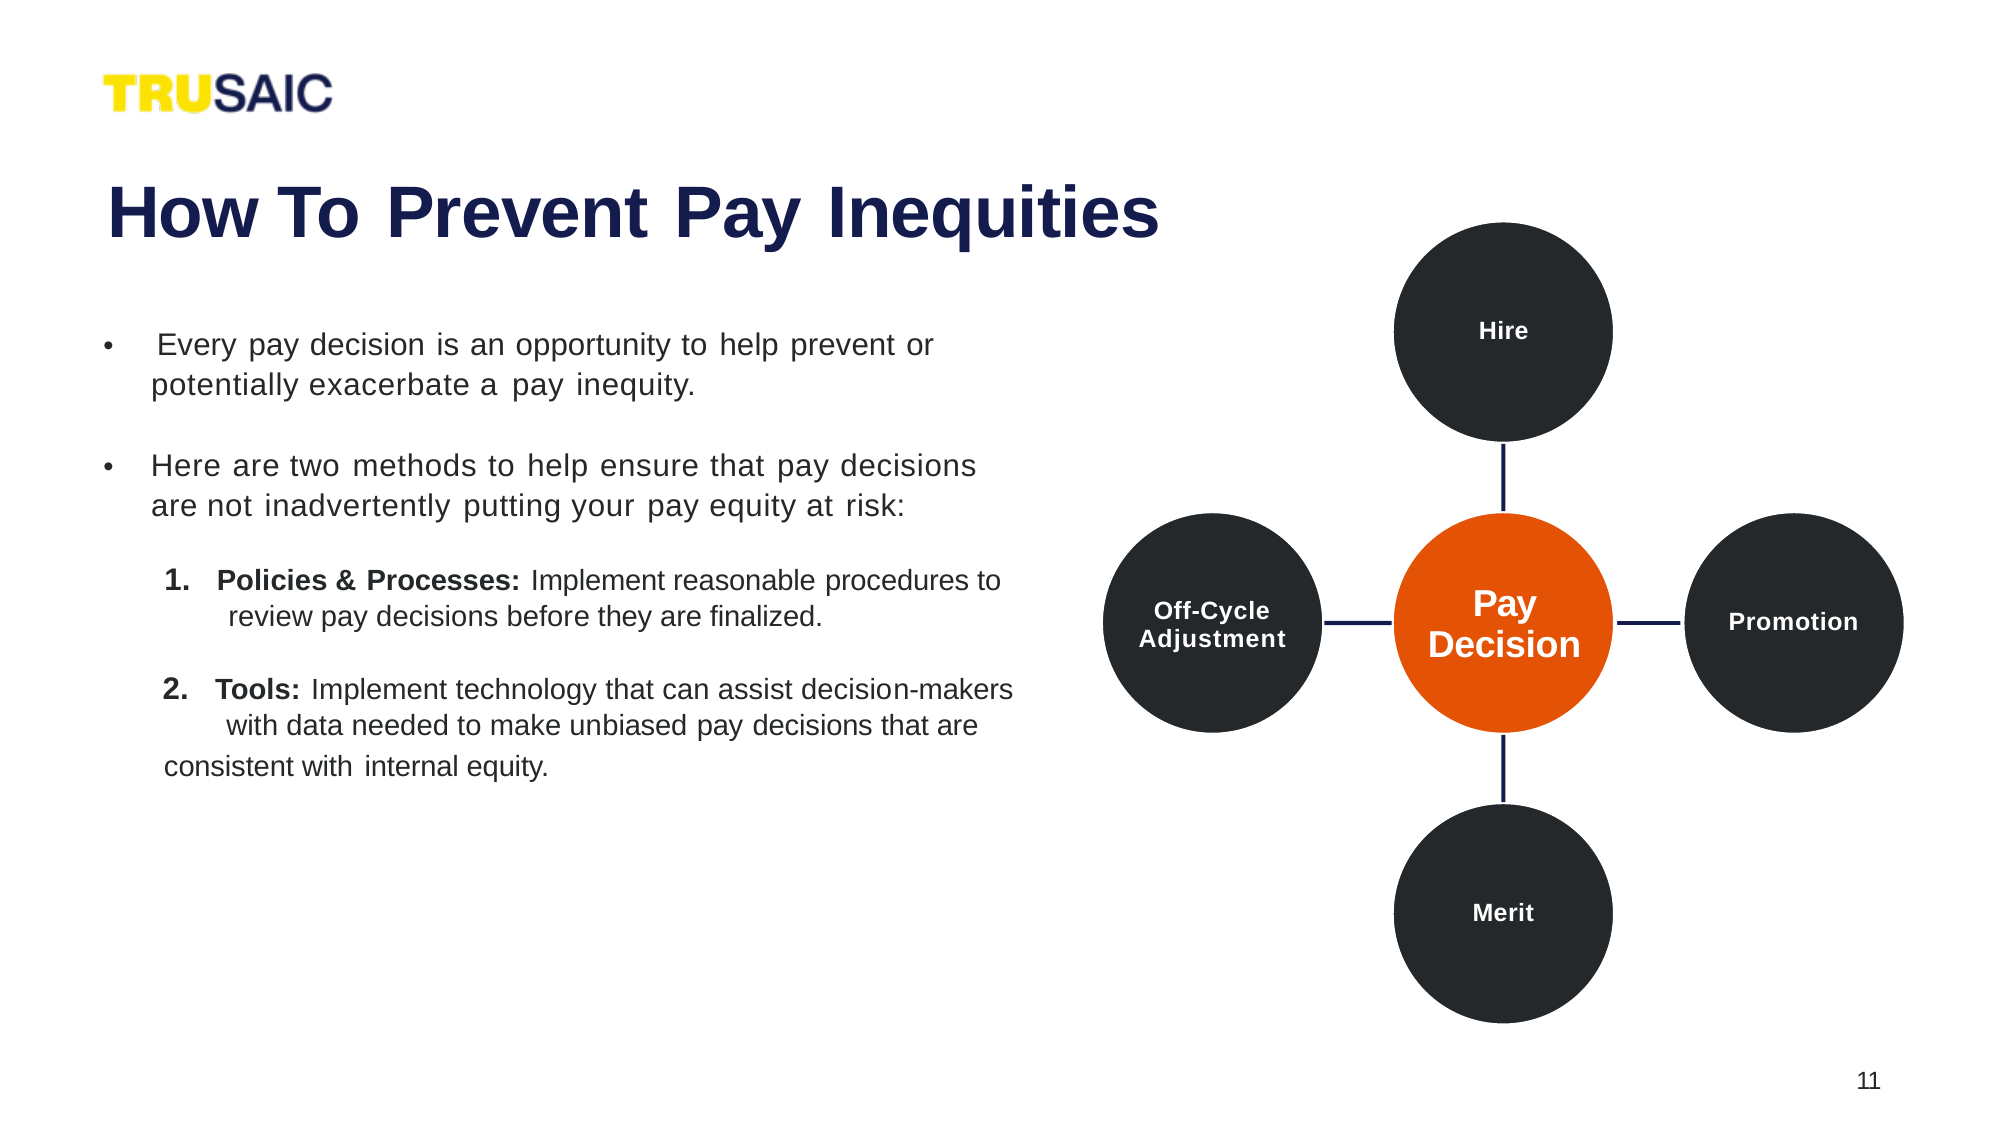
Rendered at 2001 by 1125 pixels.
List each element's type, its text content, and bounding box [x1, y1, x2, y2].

text_box [1501, 737, 1506, 799]
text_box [1618, 509, 1908, 737]
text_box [1098, 509, 1327, 737]
text_box [1501, 446, 1506, 509]
text_box 11 [1854, 1067, 1884, 1096]
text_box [1389, 509, 1618, 737]
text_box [1389, 799, 1618, 1028]
picture [101, 72, 335, 115]
text_box • Every pay decision is an opportunity to help prevent or potentially exacerbate a pay inequity. • Here are two methods to help ensure that pay decisions are not inadvertently putting your pay equity at risk: 1. Policies & Processes: Implement reasonable procedures to review pay decisions before they are finalized. 2. Tools: Implement technology that can assist decision-makers with data needed to make unbiased pay decisions that are consistent with internal equity. [101, 319, 1033, 786]
text_box How To Prevent Pay Inequities [105, 177, 1166, 253]
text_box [1389, 218, 1618, 446]
text_box [1327, 620, 1389, 626]
